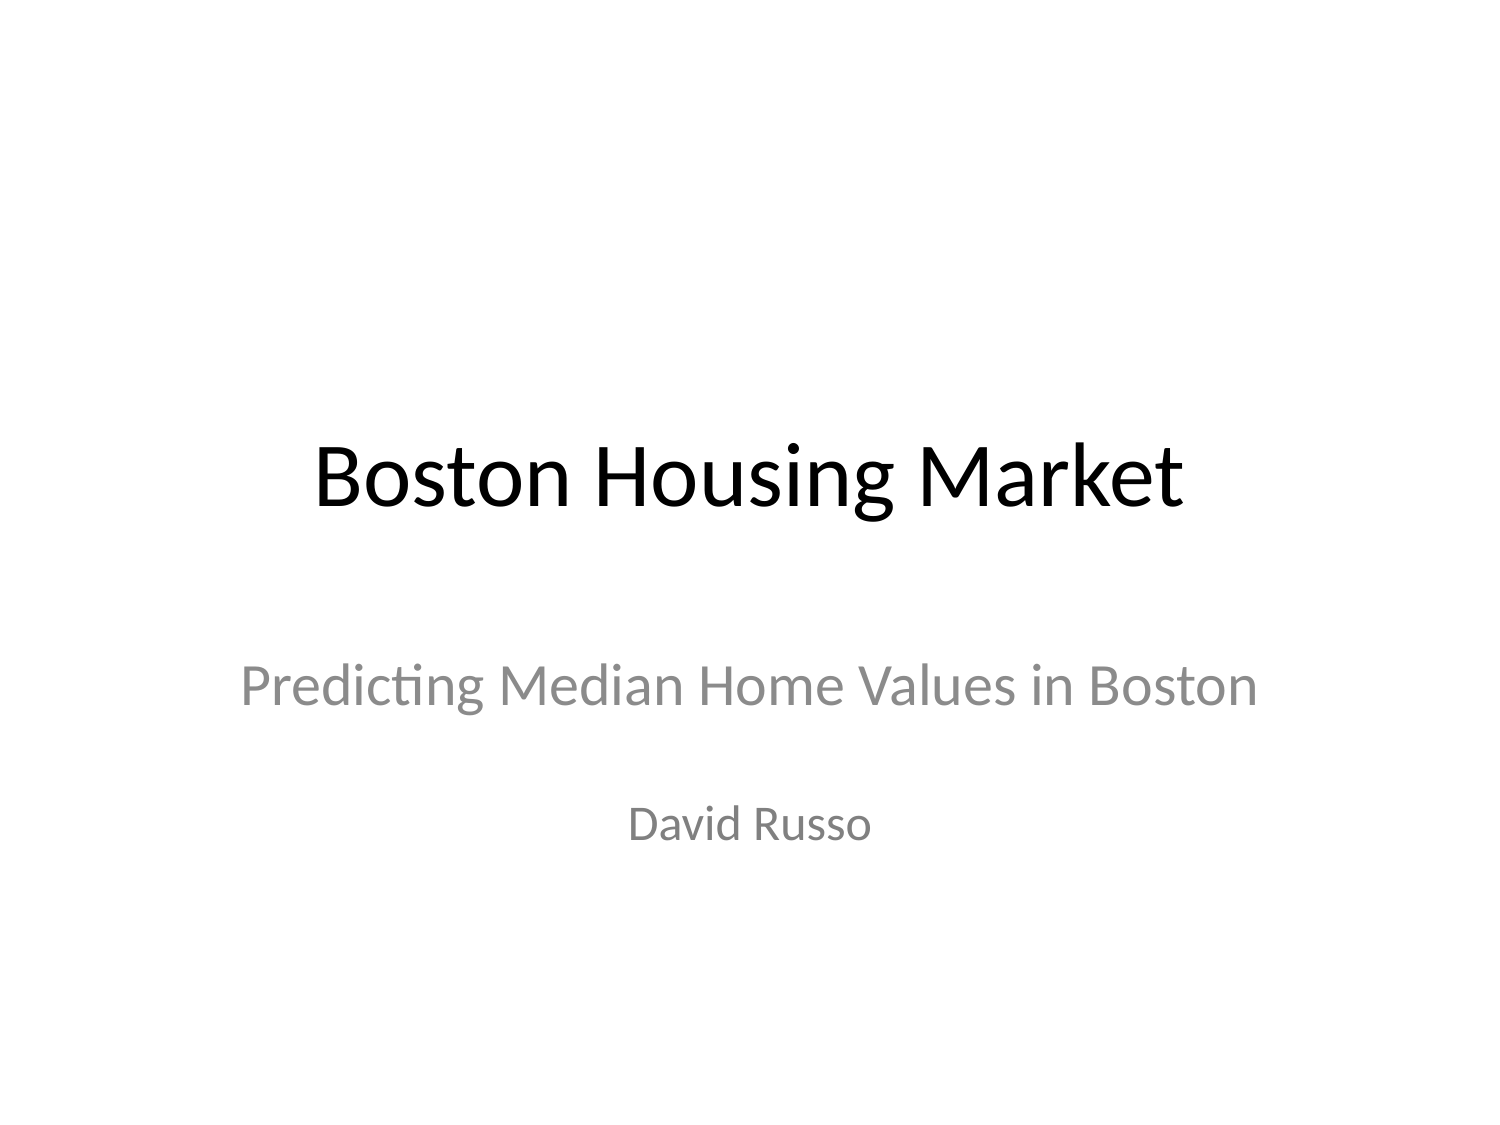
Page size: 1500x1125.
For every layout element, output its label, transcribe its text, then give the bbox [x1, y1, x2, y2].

title Boston Housing Market [112, 349, 1388, 591]
subtitle Predicting Median Home Values in Boston [225, 637, 1275, 784]
text_box David Russo [374, 783, 1125, 859]
